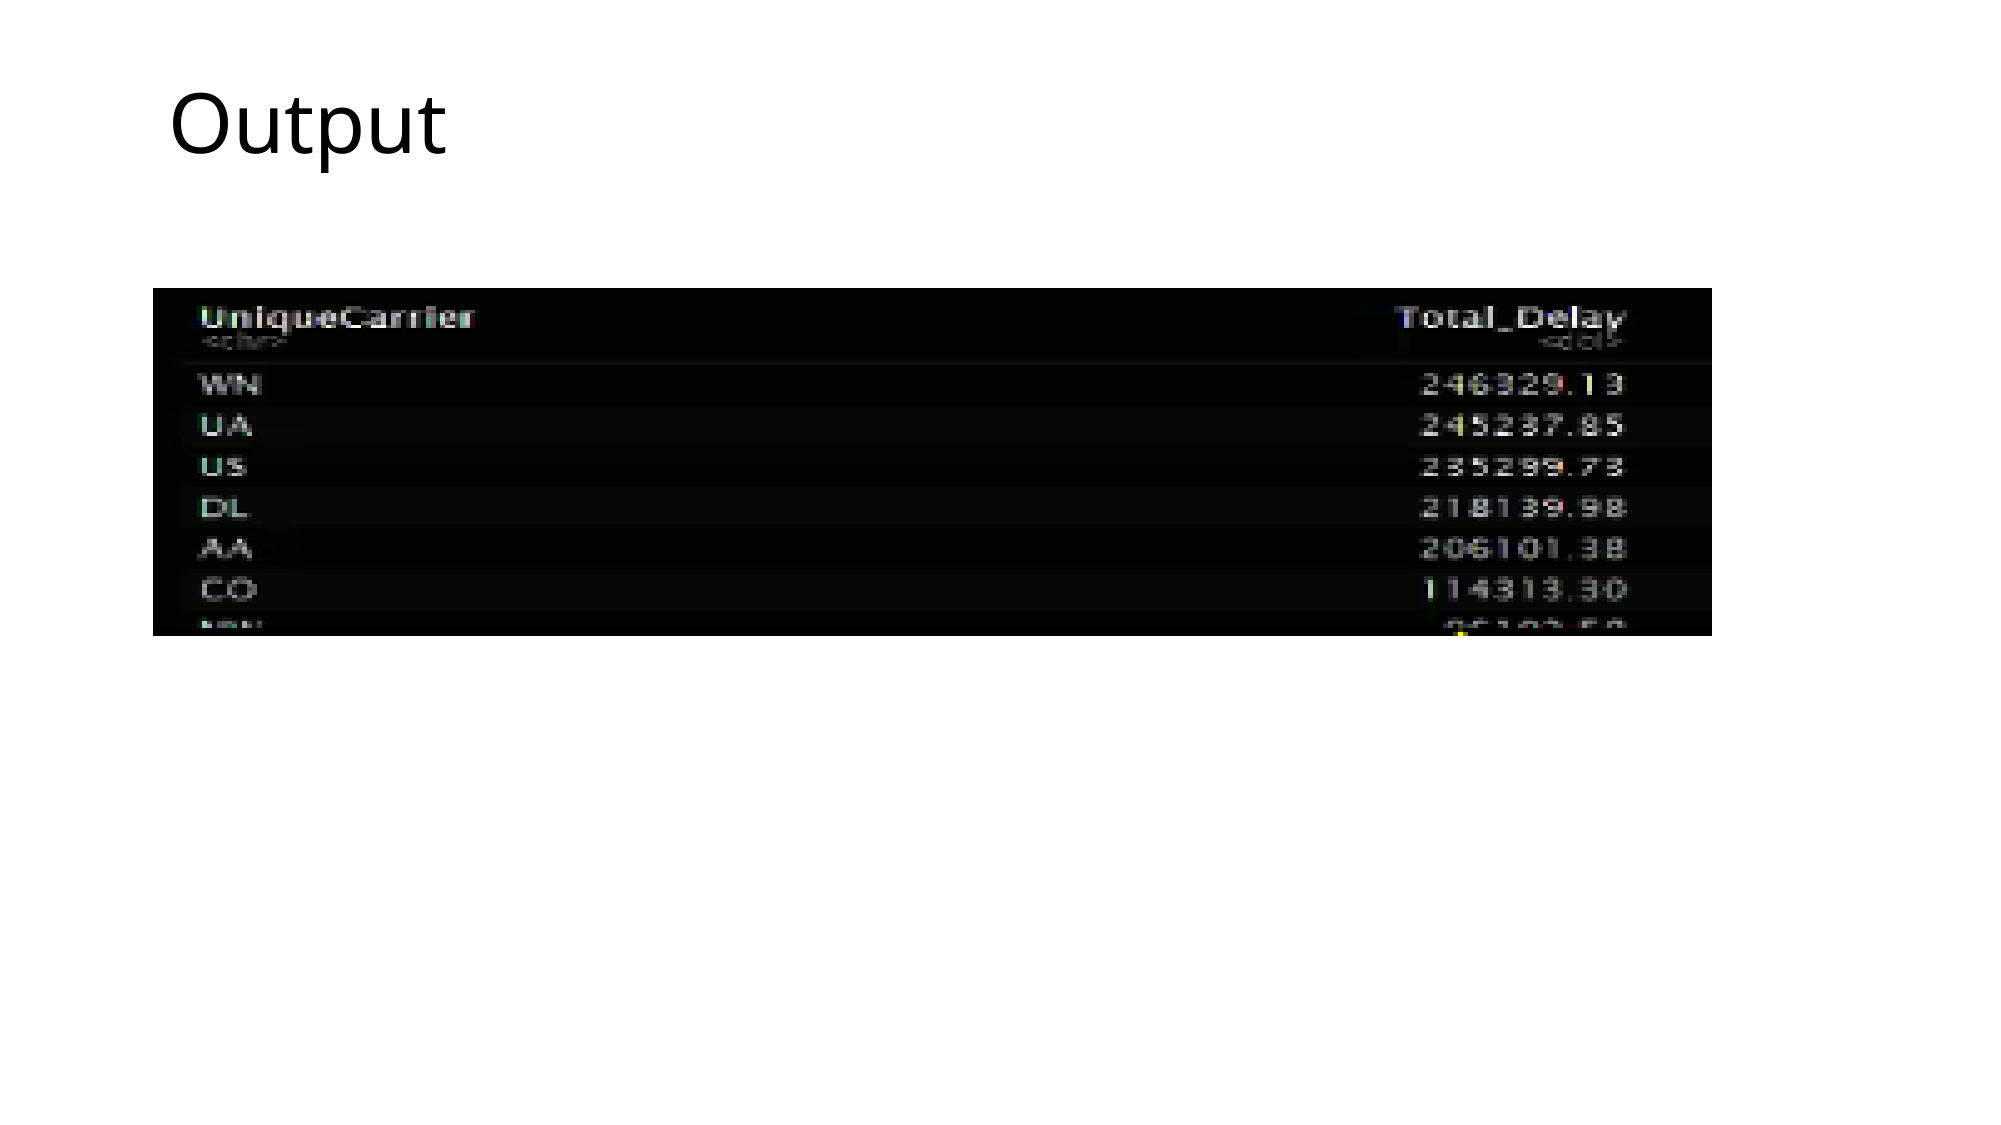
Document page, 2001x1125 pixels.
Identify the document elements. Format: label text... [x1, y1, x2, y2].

picture [153, 288, 1712, 636]
title Output [153, 0, 1564, 179]
